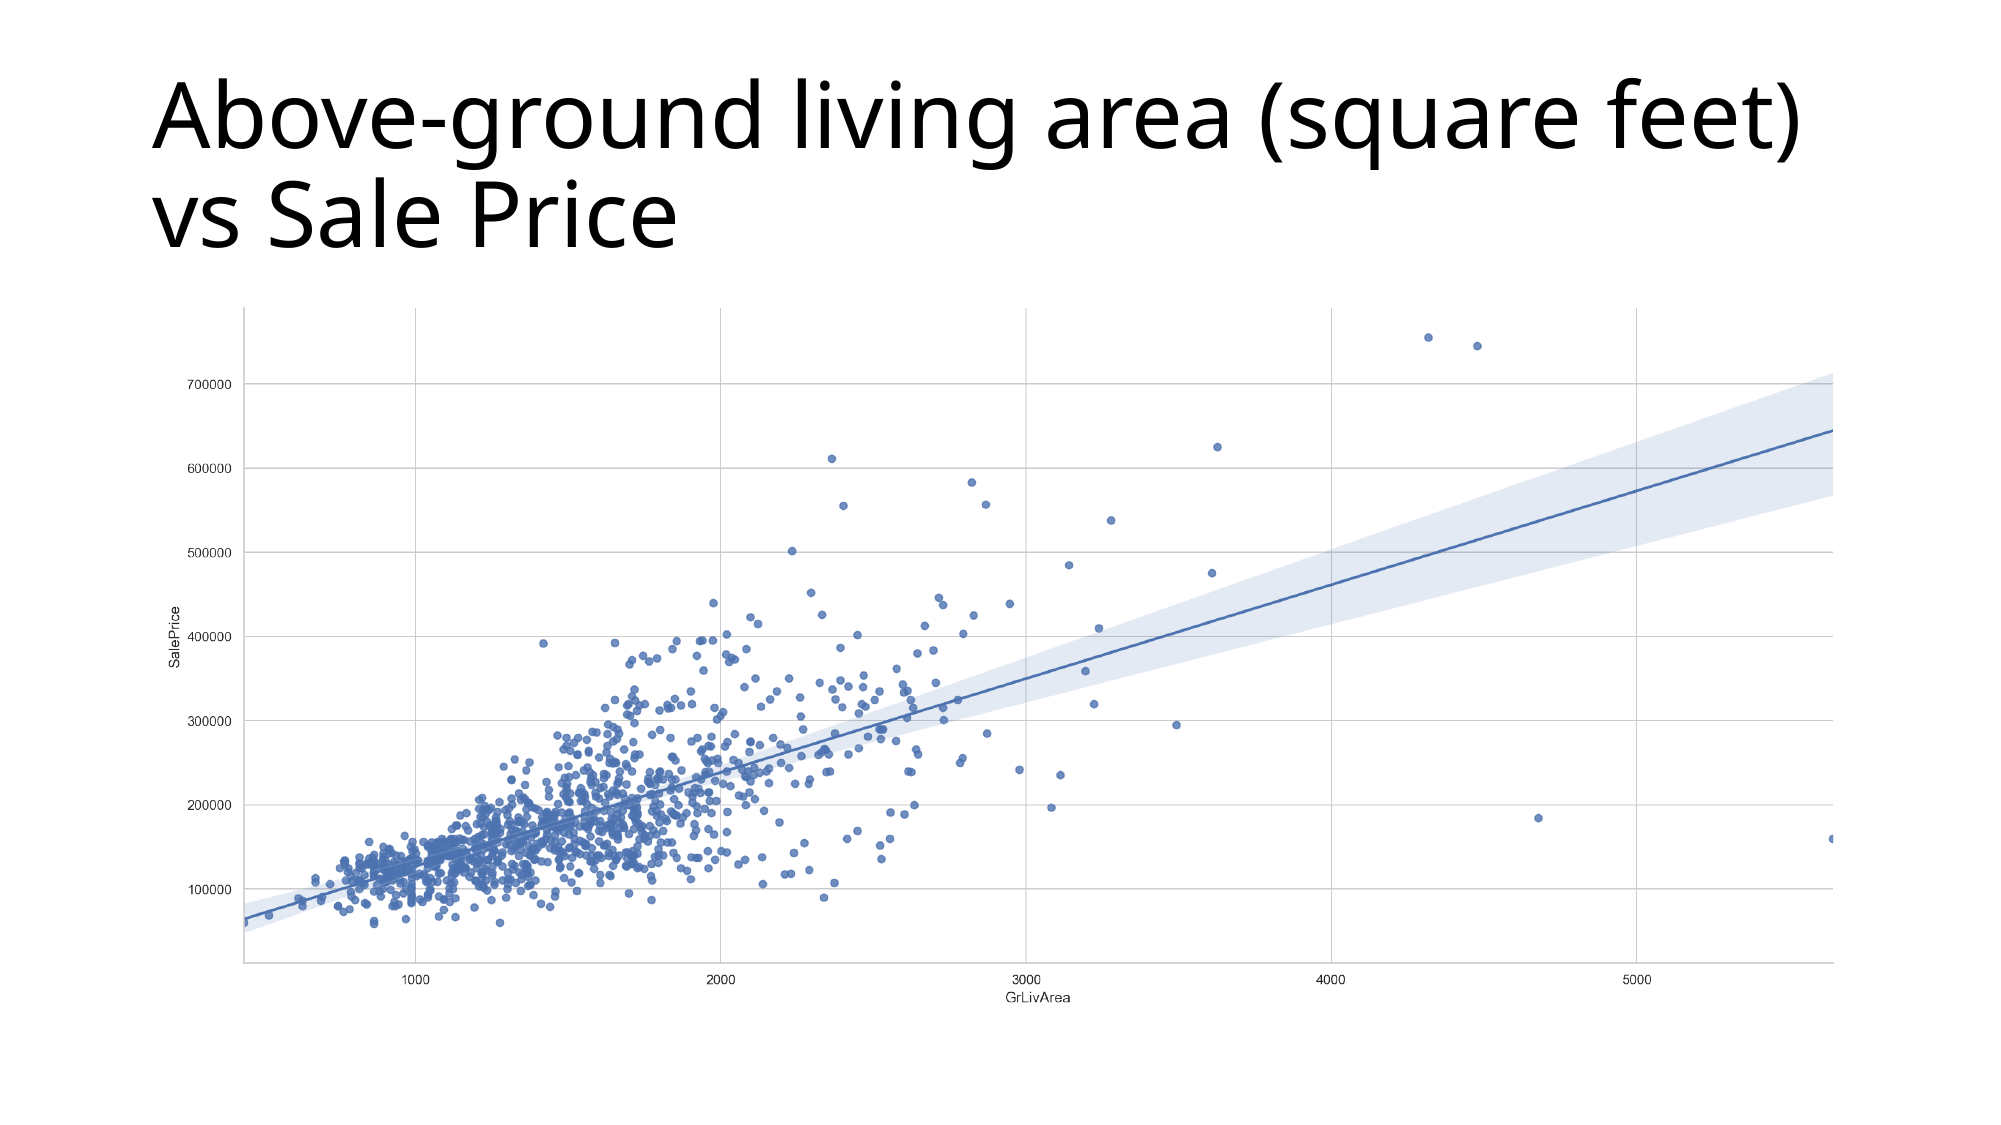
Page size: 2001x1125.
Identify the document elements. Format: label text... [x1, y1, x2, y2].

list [159, 299, 1841, 1014]
title Above-ground living area (square feet) vs Sale Price [137, 59, 1863, 278]
